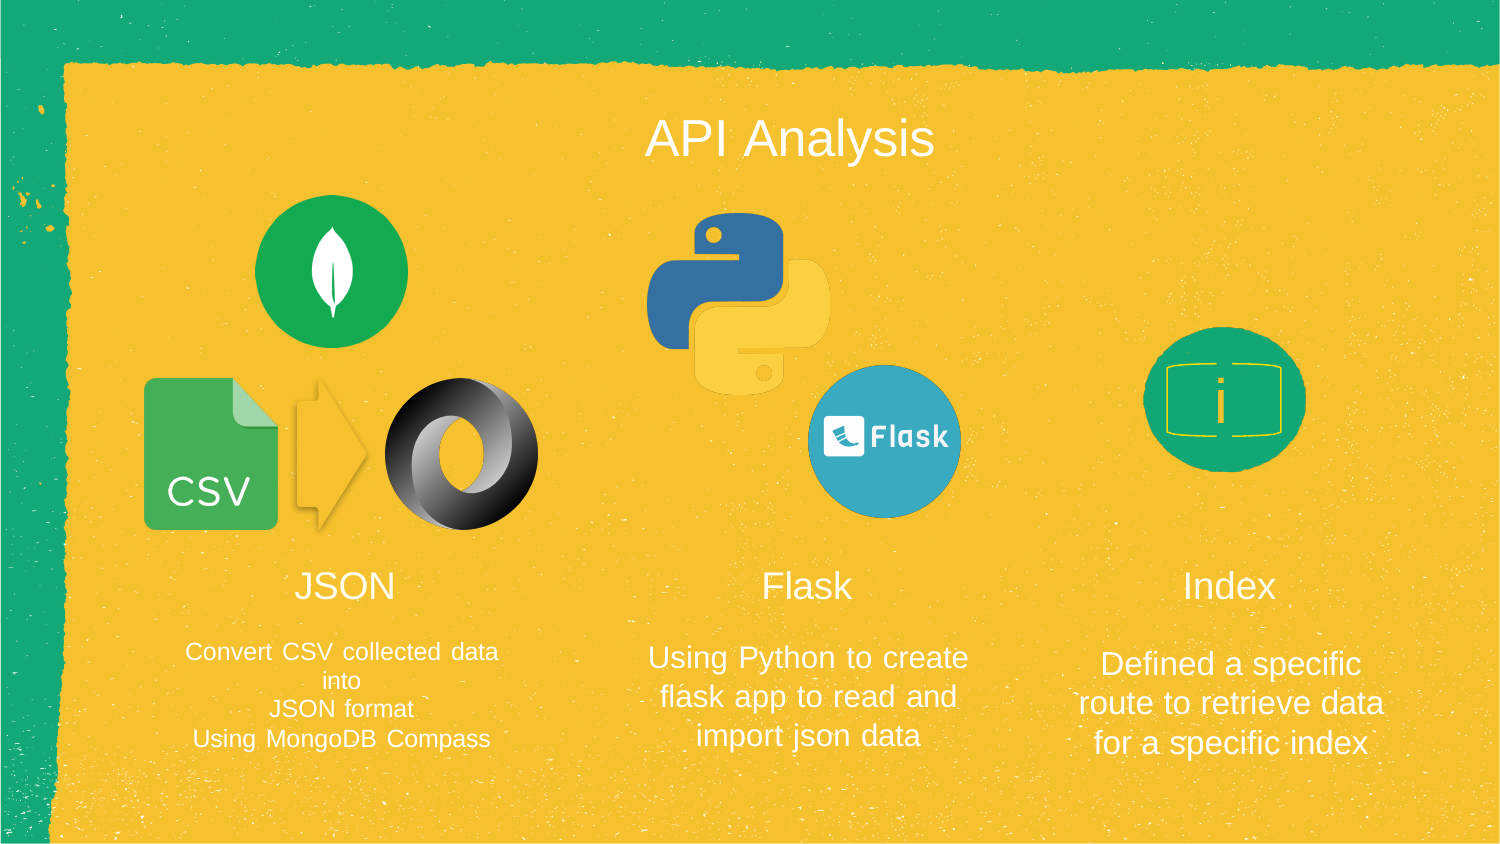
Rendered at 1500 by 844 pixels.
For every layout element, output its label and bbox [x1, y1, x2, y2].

text_box [290, 375, 373, 541]
picture [0, 0, 1500, 844]
text_box [647, 213, 961, 518]
